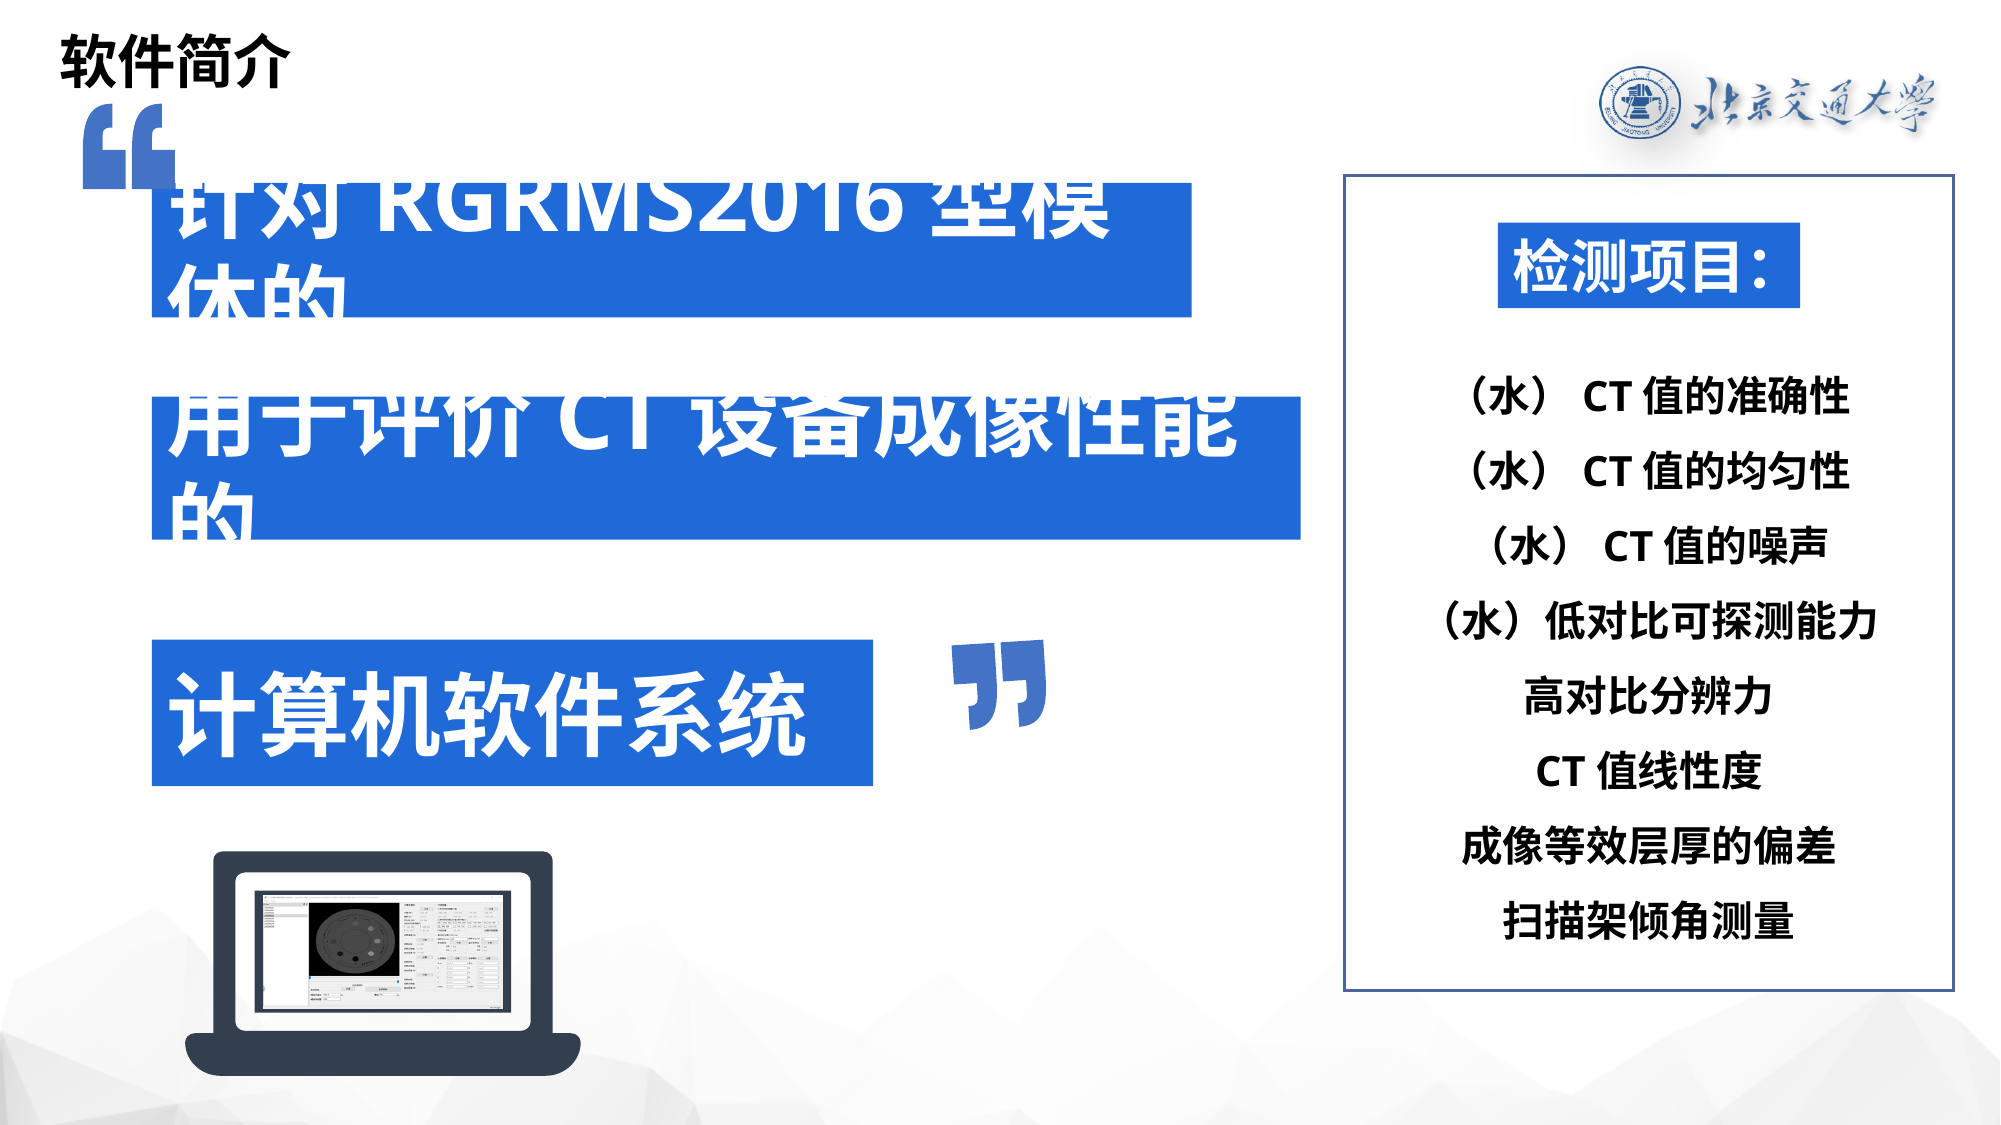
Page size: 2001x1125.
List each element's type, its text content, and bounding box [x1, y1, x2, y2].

text_box （水）CT值的准确性 （水）CT值的均匀性 （水）CT值的噪声 （水）低对比可探测能力 高对比分辨力 CT值线性度 成像等效层厚的偏差 扫描架倾角测量 [1344, 175, 1954, 991]
text_box 检测项目： [1497, 222, 1801, 309]
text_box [82, 103, 1301, 787]
text_box 软件简介 [44, 25, 1780, 135]
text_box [185, 851, 581, 1076]
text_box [1599, 66, 1934, 139]
